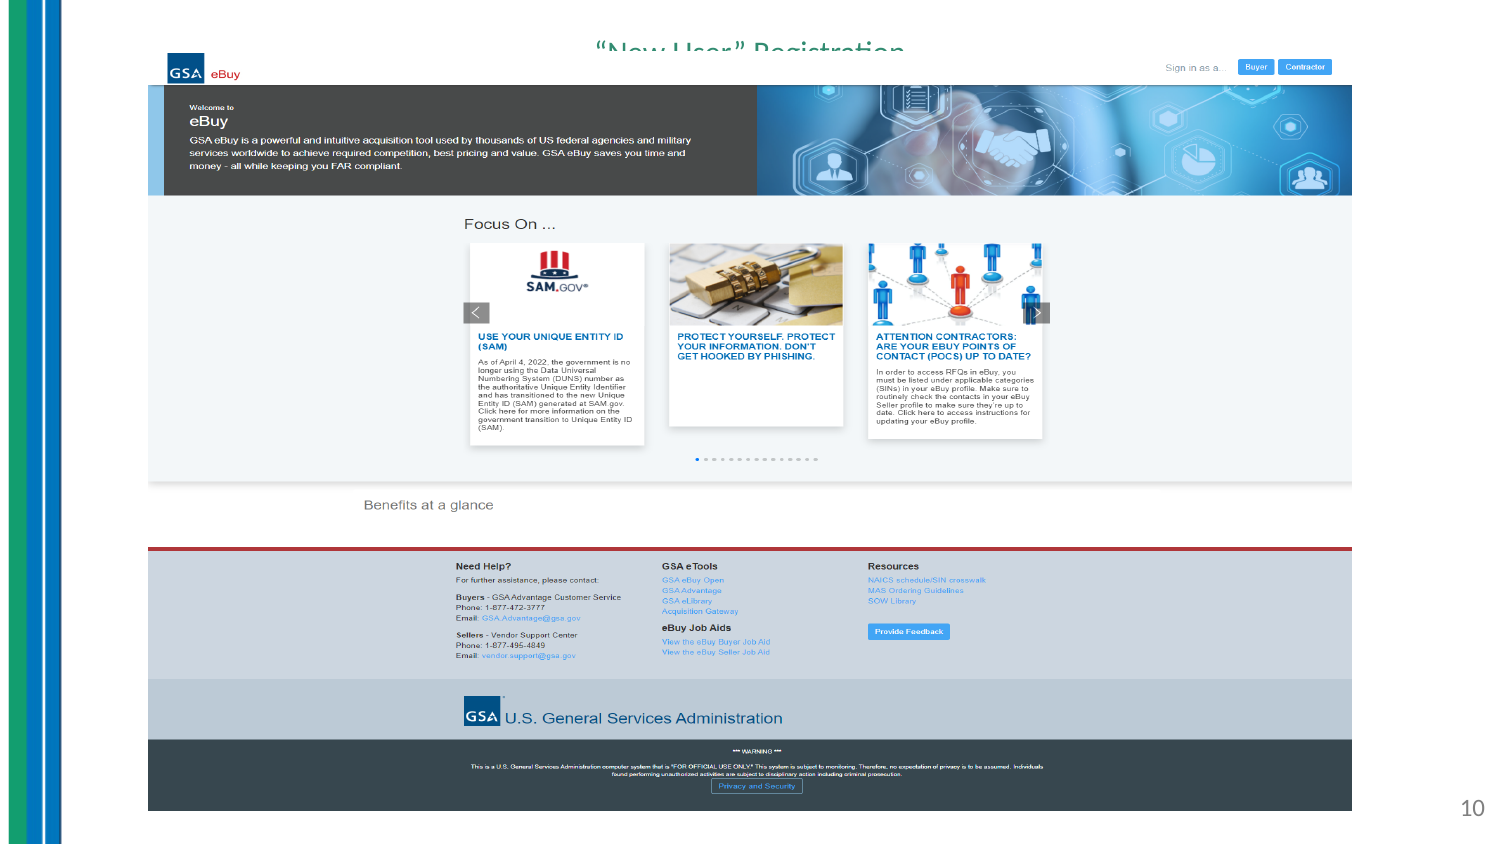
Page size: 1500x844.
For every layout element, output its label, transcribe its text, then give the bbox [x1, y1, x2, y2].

picture [29, 0, 1500, 844]
picture [0, 0, 26, 844]
title “New User” Registration [75, 24, 1425, 78]
